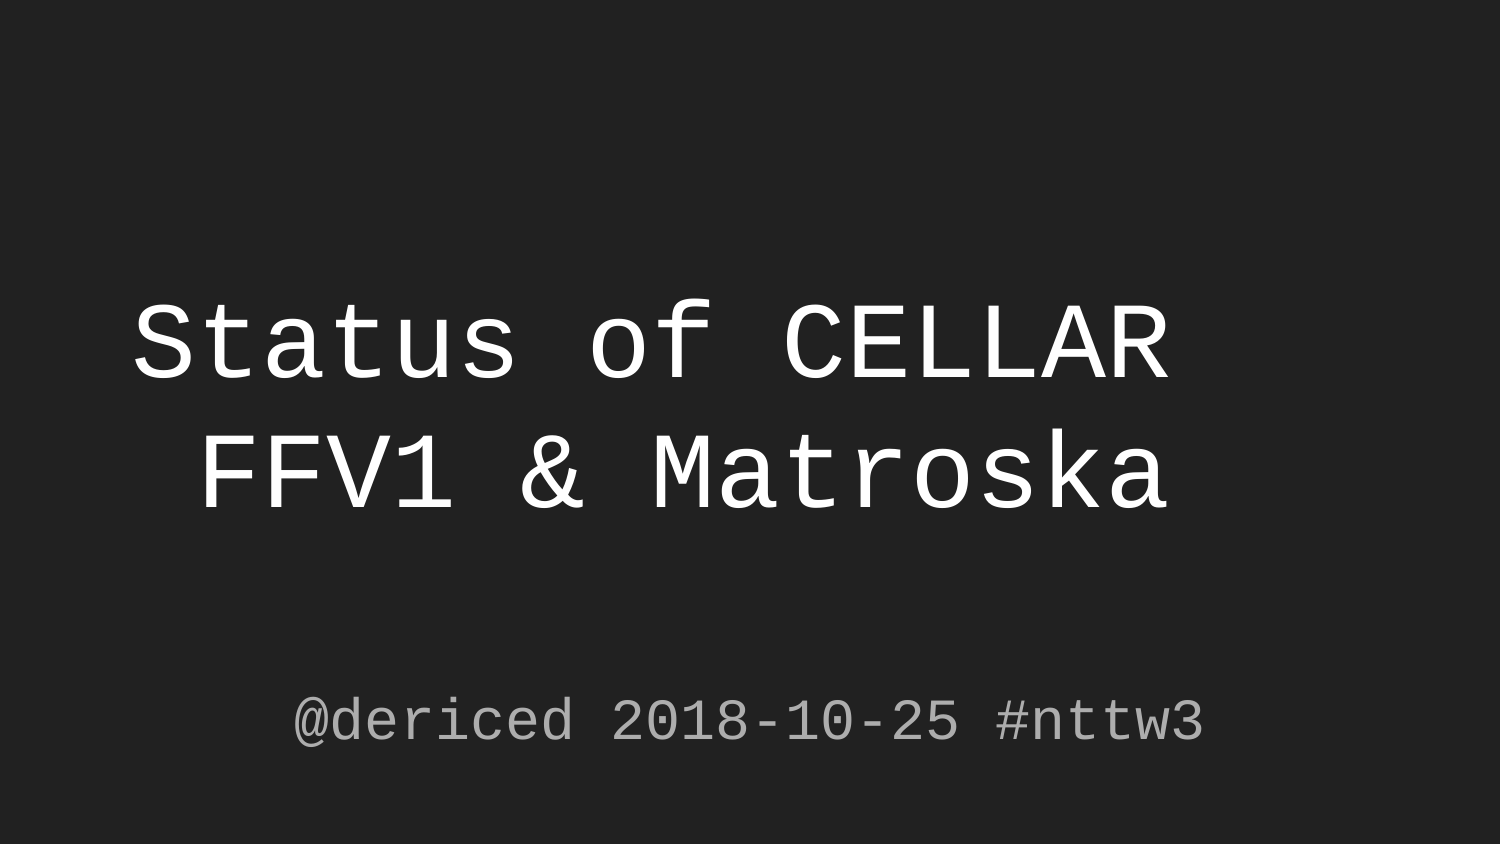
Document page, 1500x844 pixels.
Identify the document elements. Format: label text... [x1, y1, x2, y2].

title Status of CELLAR FFV1 & Matroska [51, 207, 1449, 544]
subtitle @dericed 2018-10-25 #nttw3 [51, 665, 1449, 796]
